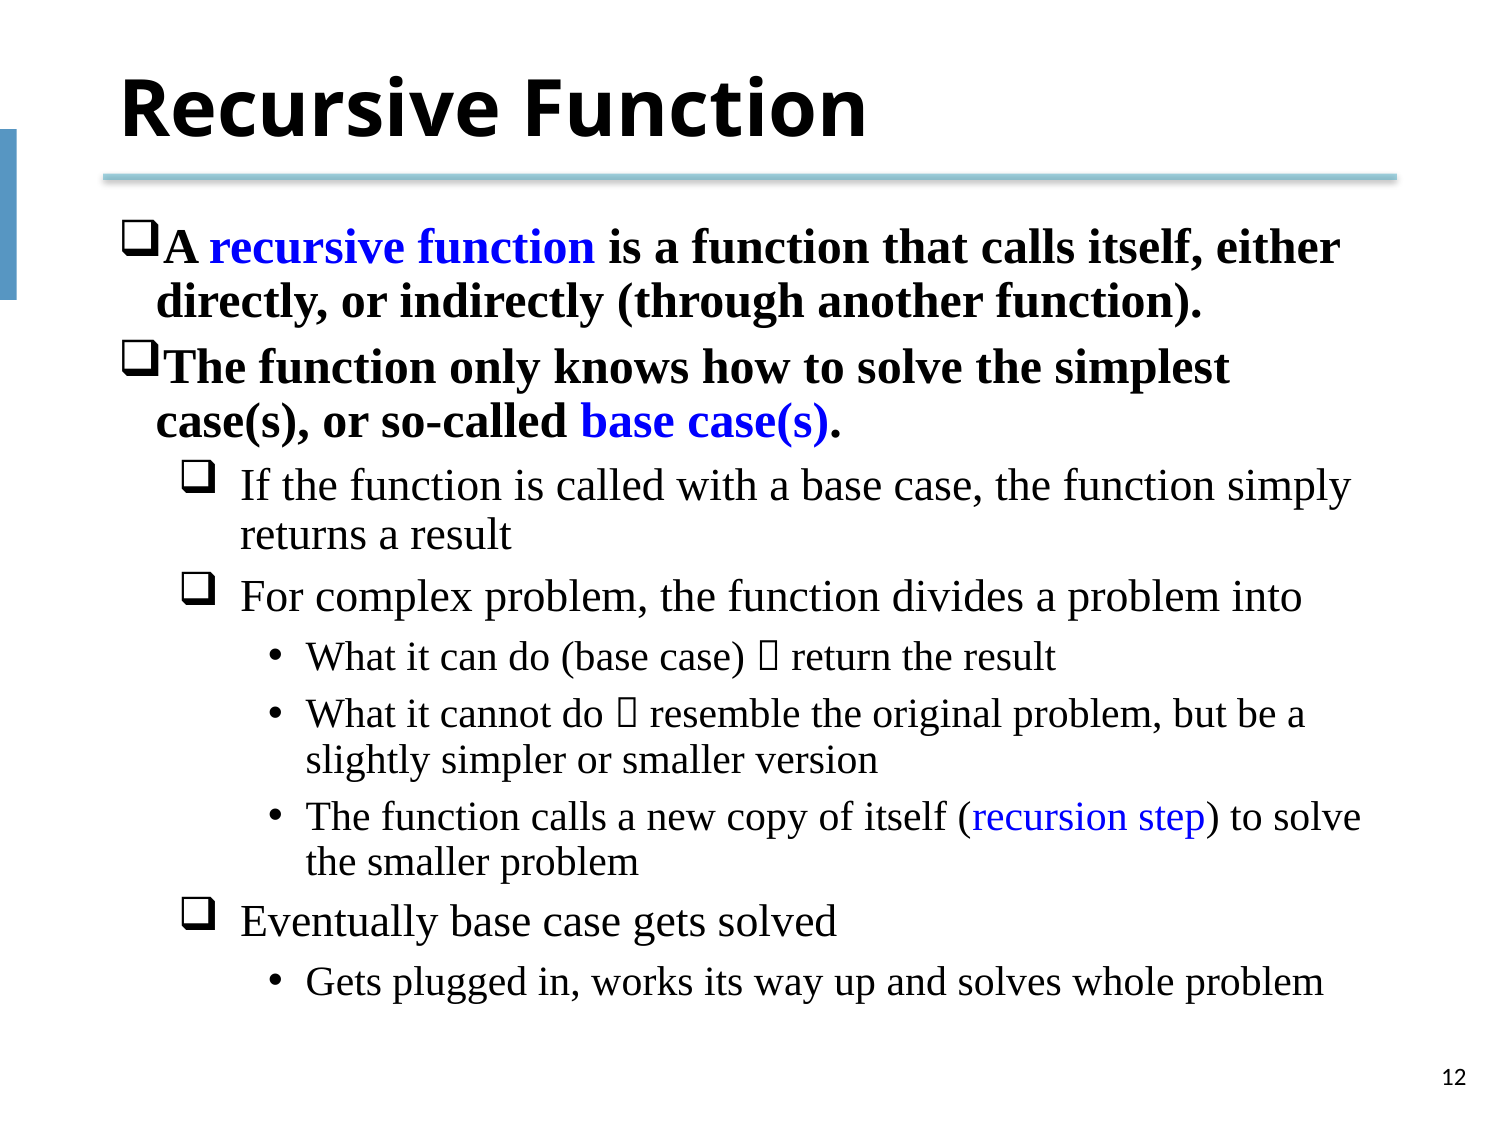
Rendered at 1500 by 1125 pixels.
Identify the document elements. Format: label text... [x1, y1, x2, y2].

slide_number 12 [1131, 1045, 1482, 1106]
list A recursive function is a function that calls itself, either directly, or indirectly (through another function). The function only knows how to solve the simplest case(s), or so-called base case(s). If the function is called with a base case, the function simply returns a result For complex problem, the function divides a problem into What it can do (base case)  return the result What it cannot do  resemble the original problem, but be a slightly simpler or smaller version The function calls a new copy of itself (recursion step) to solve the smaller problem Eventually base case gets solved Gets plugged in, works its way up and solves whole problem [103, 212, 1397, 1069]
title Recursive Function [103, 25, 1397, 185]
